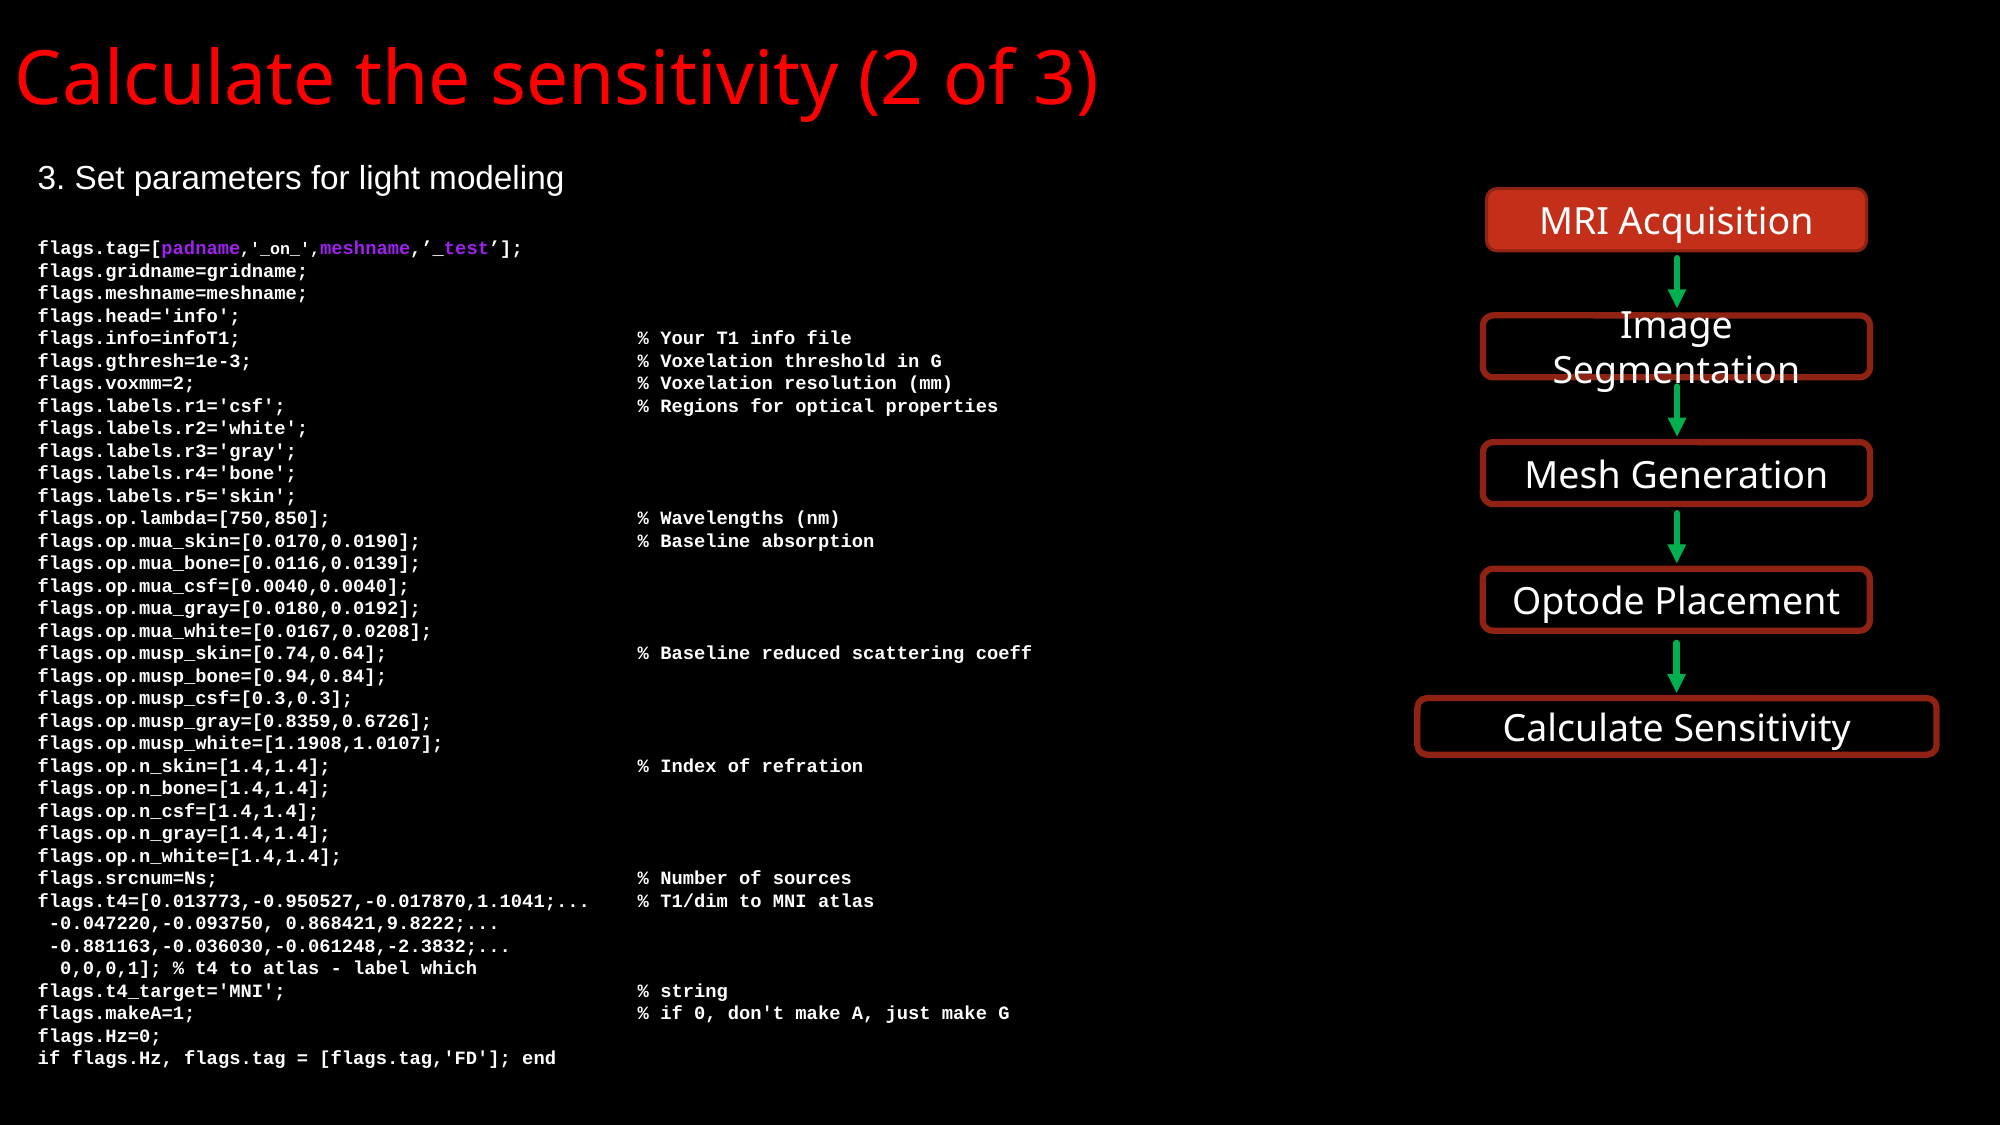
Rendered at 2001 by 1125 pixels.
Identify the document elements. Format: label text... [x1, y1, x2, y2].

text_box Calculate the sensitivity (2 of 3) [0, 0, 2000, 149]
text_box MRI Acquisition [1485, 187, 1868, 253]
text_box Mesh Generation [1481, 440, 1872, 506]
text_box Image Segmentation [1481, 313, 1872, 379]
text_box Calculate Sensitivity [1415, 696, 1939, 757]
text_box Optode Placement [1481, 567, 1872, 633]
text_box 3. Set parameters for light modeling flags.tag=[padname,'_on_',meshname,’_test’]; flags.gridname=gridname; flags.meshname=meshname; flags.head='info'; flags.info=infoT1; % Your T1 info file flags.gthresh=1e-3; % Voxelation threshold in G flags.voxmm=2; % Voxelation resolution (mm) flags.labels.r1='csf'; % Regions for optical properties flags.labels.r2='white'; flags.labels.r3='gray'; flags.labels.r4='bone'; flags.labels.r5='skin'; flags.op.lambda=[750,850]; % Wavelengths (nm) flags.op.mua_skin=[0.0170,0.0190]; % Baseline absorption flags.op.mua_bone=[0.0116,0.0139]; flags.op.mua_csf=[0.0040,0.0040]; flags.op.mua_gray=[0.0180,0.0192]; flags.op.mua_white=[0.0167,0.0208]; flags.op.musp_skin=[0.74,0.64]; % Baseline reduced scattering coeff flags.op.musp_bone=[0.94,0.84]; flags.op.musp_csf=[0.3,0.3]; flags.op.musp_gray=[0.8359,0.6726]; flags.op.musp_white=[1.1908,1.0107]; flags.op.n_skin=[1.4,1.4]; % Index of refration flags.op.n_bone=[1.4,1.4]; flags.op.n_csf=[1.4,1.4]; flags.op.n_gray=[1.4,1.4]; flags.op.n_white=[1.4,1.4]; flags.srcnum=Ns; % Number of sources flags.t4=[0.013773,-0.950527,-0.017870,1.1041;... % T1/dim to MNI atlas -0.047220,-0.093750, 0.868421,9.8222;... -0.881163,-0.036030,-0.061248,-2.3832;... 0,0,0,1]; % t4 to atlas - label which flags.t4_target='MNI'; % string flags.makeA=1; % if 0, don't make A, just make G flags.Hz=0; if flags.Hz, flags.tag = [flags.tag,'FD']; end [22, 148, 1400, 1076]
